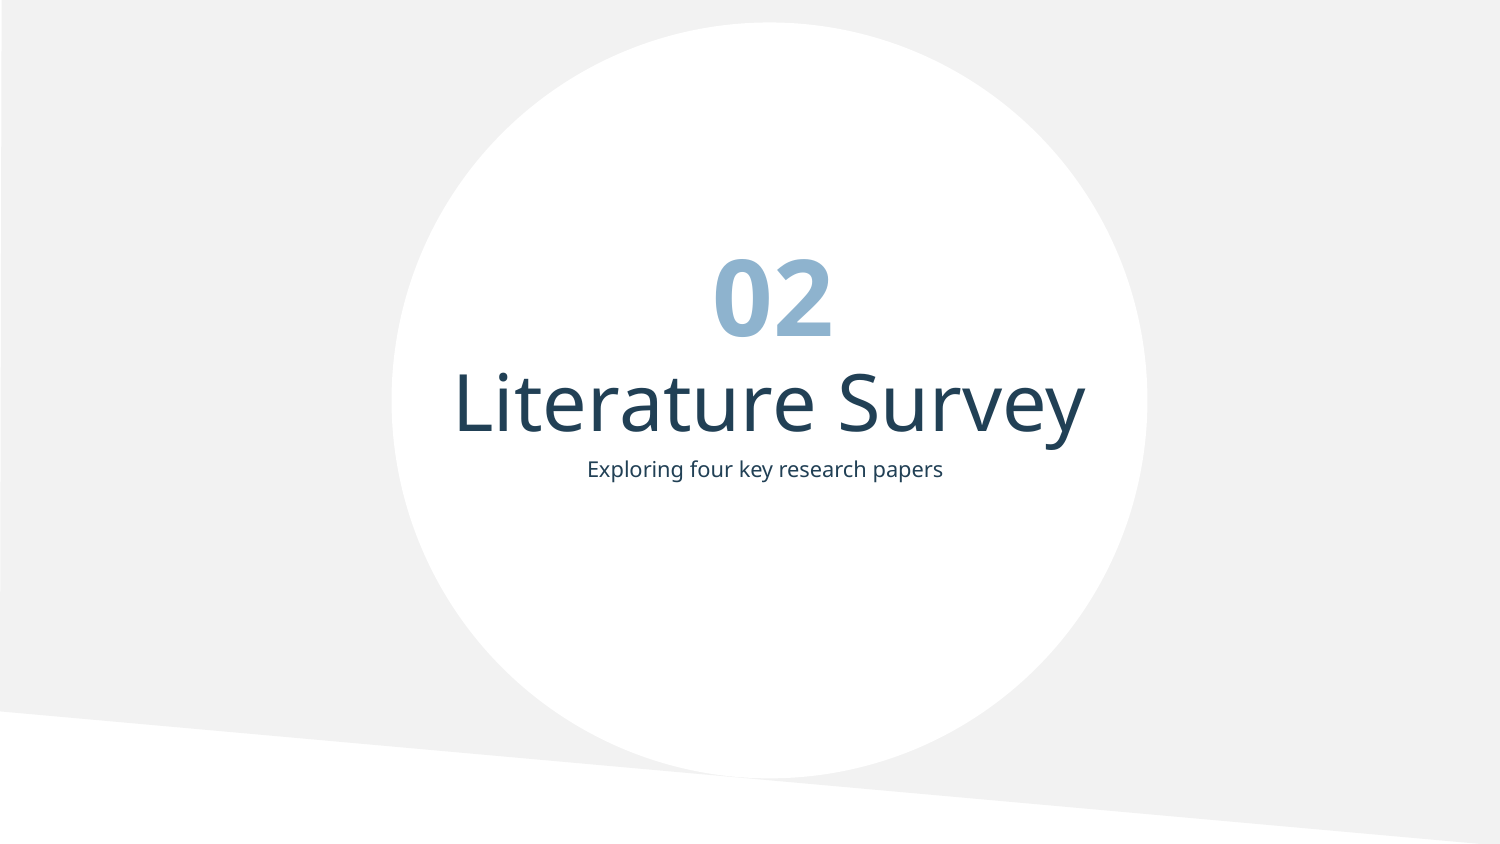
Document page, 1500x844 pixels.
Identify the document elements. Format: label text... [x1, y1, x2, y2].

text_box Literature Survey [374, 344, 1165, 455]
text_box [398, 25, 1141, 344]
text_box 02 [697, 222, 895, 344]
text_box [398, 455, 1141, 776]
text_box [0, 0, 1500, 844]
text_box Exploring four key research papers [587, 455, 1006, 509]
